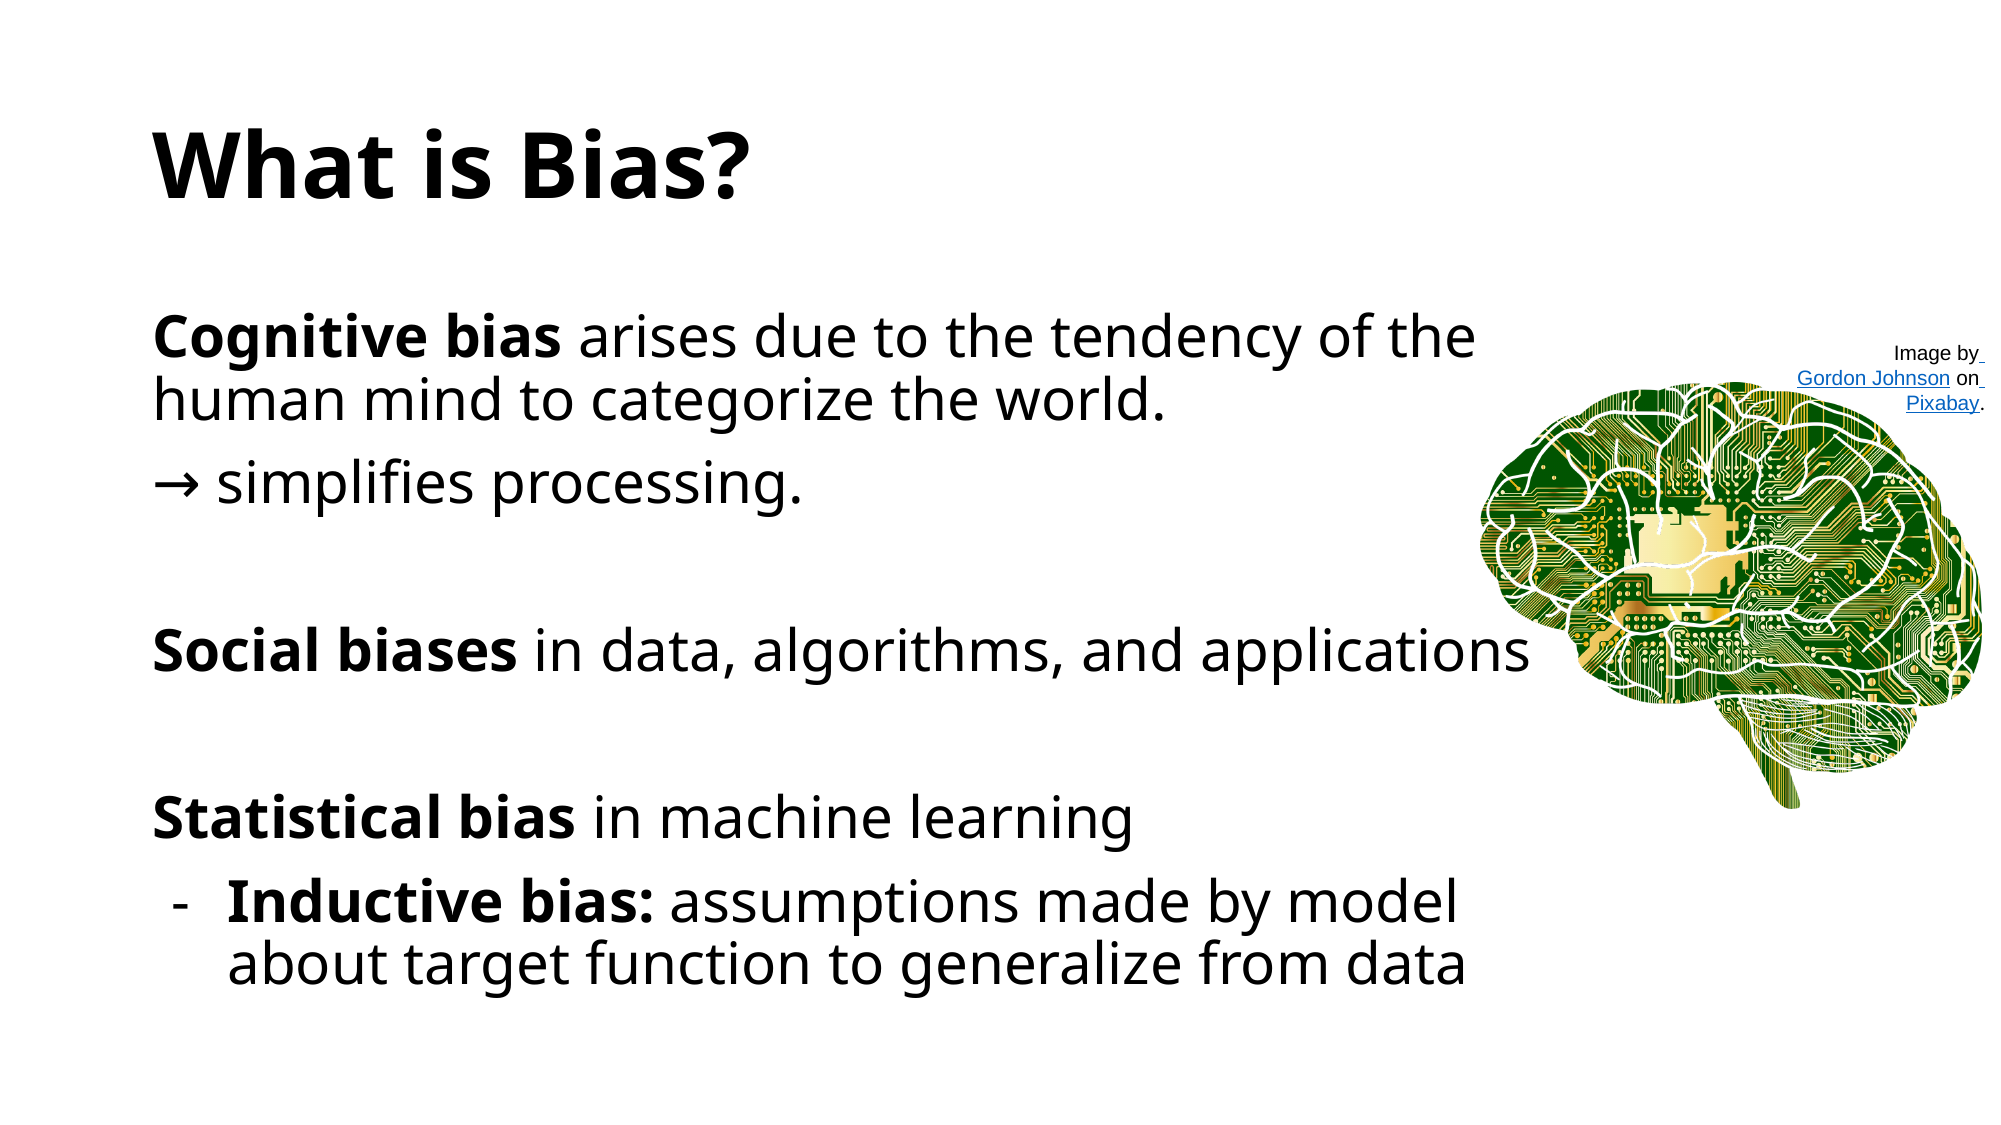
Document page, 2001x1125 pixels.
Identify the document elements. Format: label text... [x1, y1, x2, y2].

text_box Image by Gordon Johnson on Pixabay. [1764, 324, 2000, 430]
picture [1480, 382, 1982, 809]
title What is Bias? [137, 59, 1863, 278]
list Cognitive bias arises due to the tendency of the human mind to categorize the world. → simplifies processing. Social biases in data, algorithms, and applications Statistical bias in machine learning Inductive bias: assumptions made by model about target function to generalize from data [137, 299, 1595, 1014]
